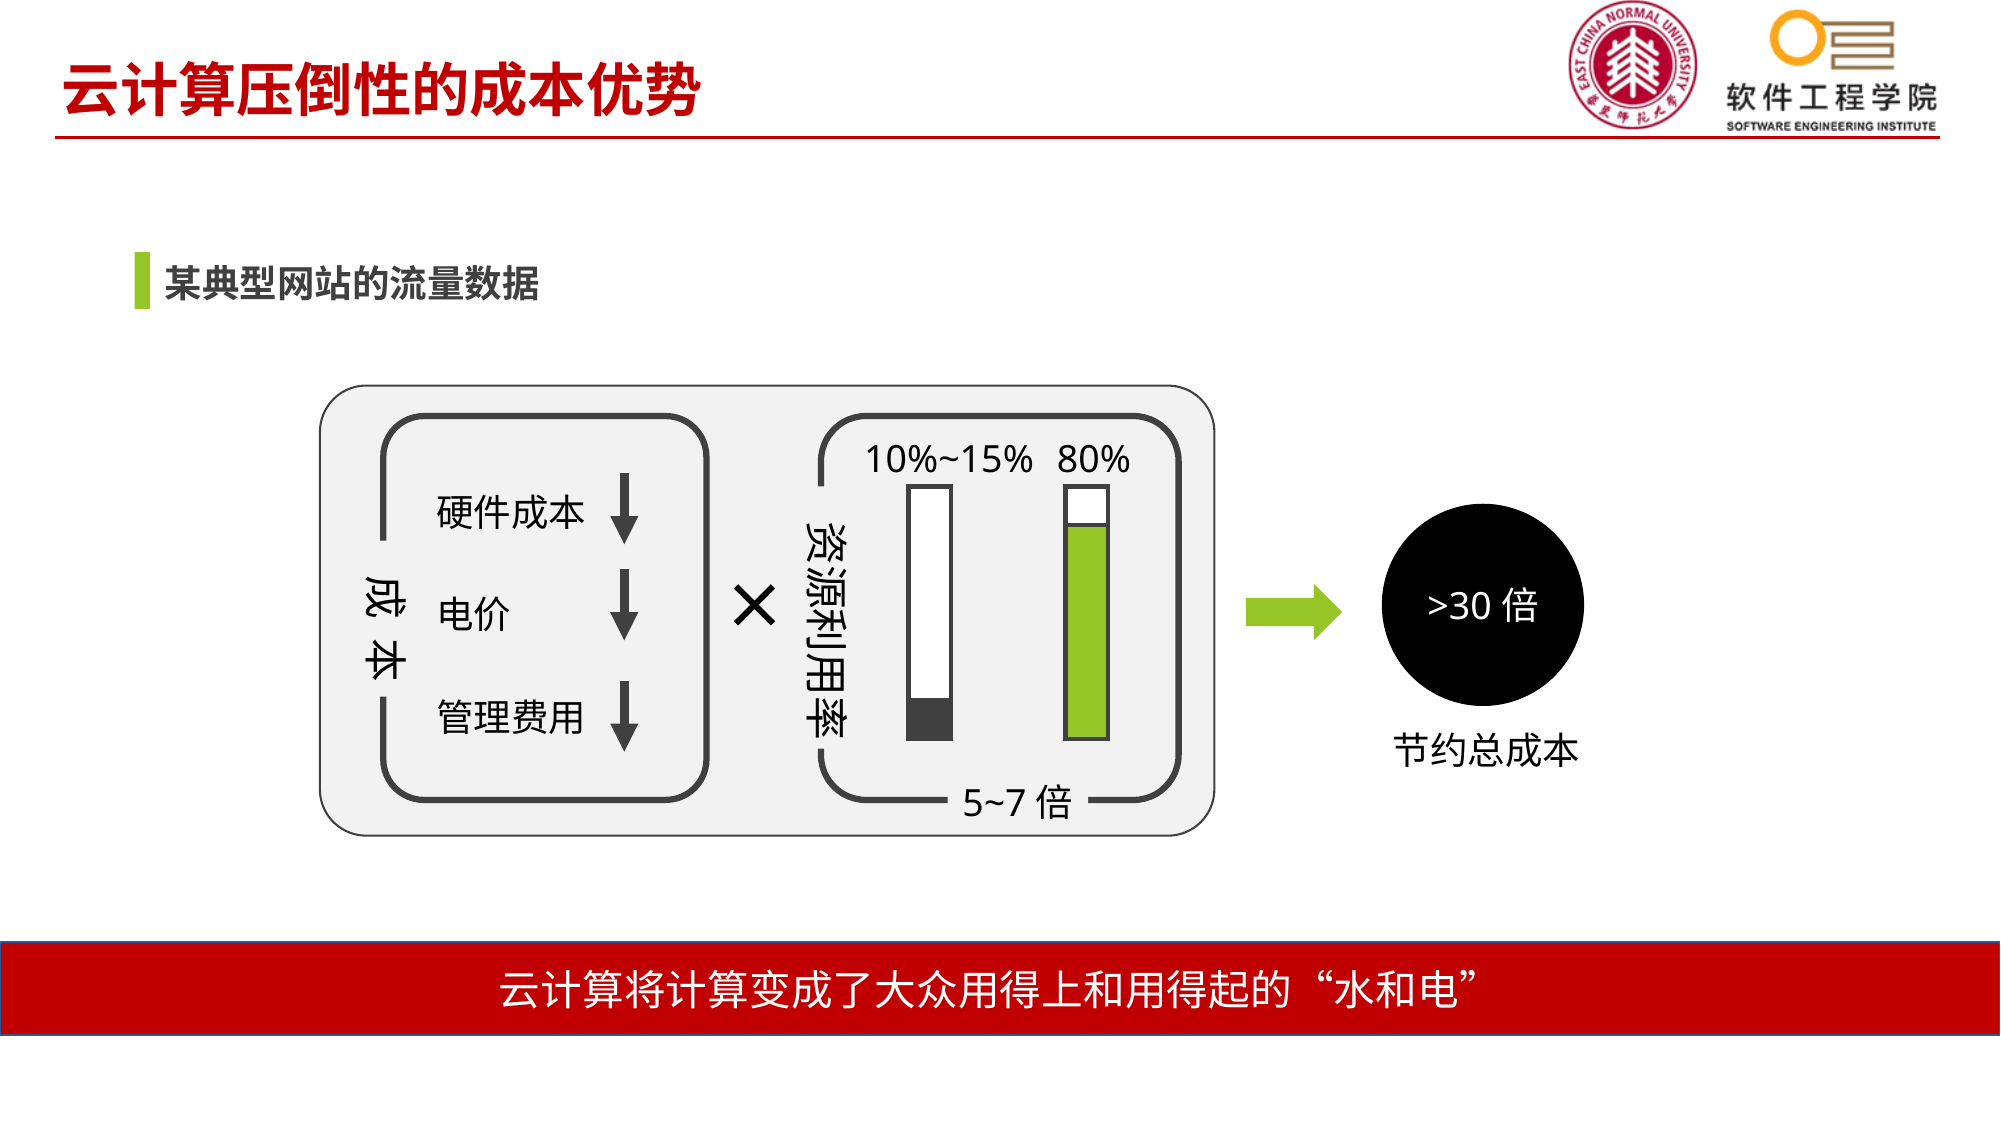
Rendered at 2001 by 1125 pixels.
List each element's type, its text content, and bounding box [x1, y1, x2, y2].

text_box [319, 385, 1597, 836]
picture [1566, 0, 1953, 131]
text_box [134, 251, 151, 310]
text_box 云计算将计算变成了大众用得上和用得起的“水和电” [0, 941, 2000, 1036]
text_box 云计算压倒性的成本优势 [47, 46, 1541, 131]
text_box 某典型网站的流量数据 [150, 252, 555, 312]
